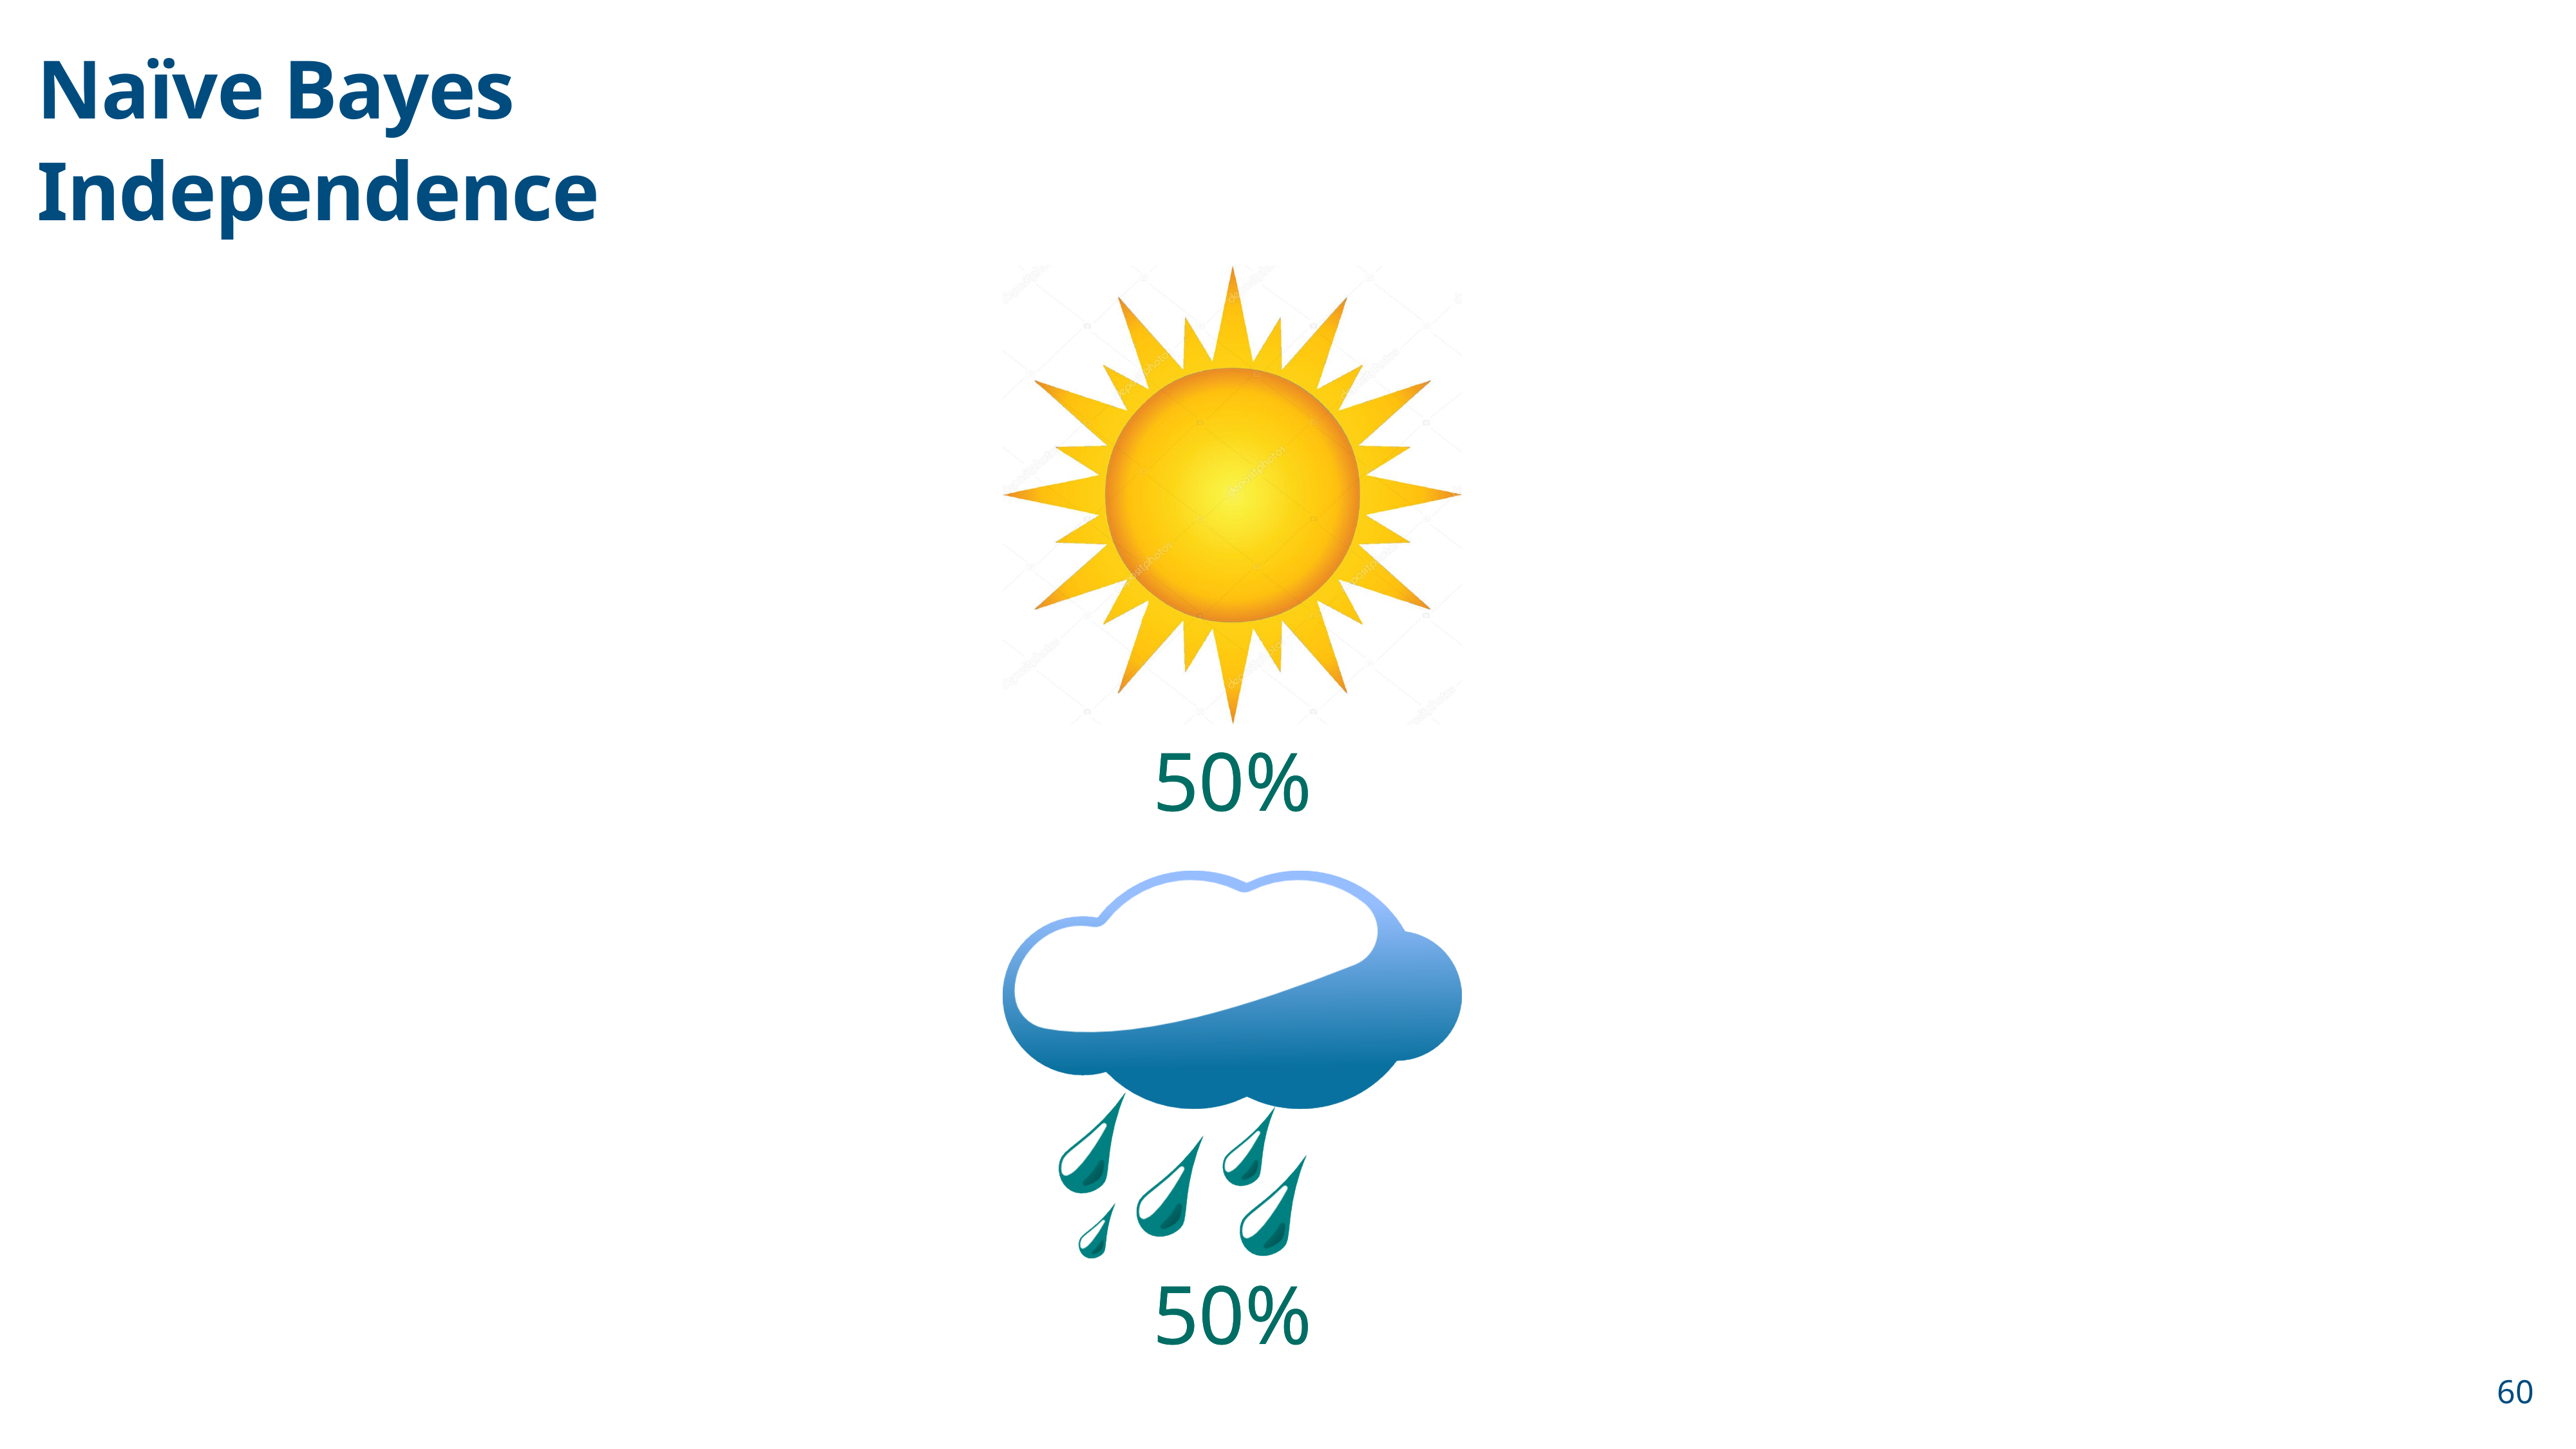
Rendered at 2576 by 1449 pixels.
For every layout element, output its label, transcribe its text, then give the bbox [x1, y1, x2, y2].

text_box Naïve Bayes [32, 32, 1003, 134]
text_box 50% [1147, 725, 1318, 833]
text_box Independence [32, 134, 1003, 257]
picture [1003, 265, 1462, 725]
text_box 50% [1147, 1258, 1318, 1366]
picture [1003, 871, 1462, 1258]
text_box 60 [2405, 1338, 2560, 1449]
